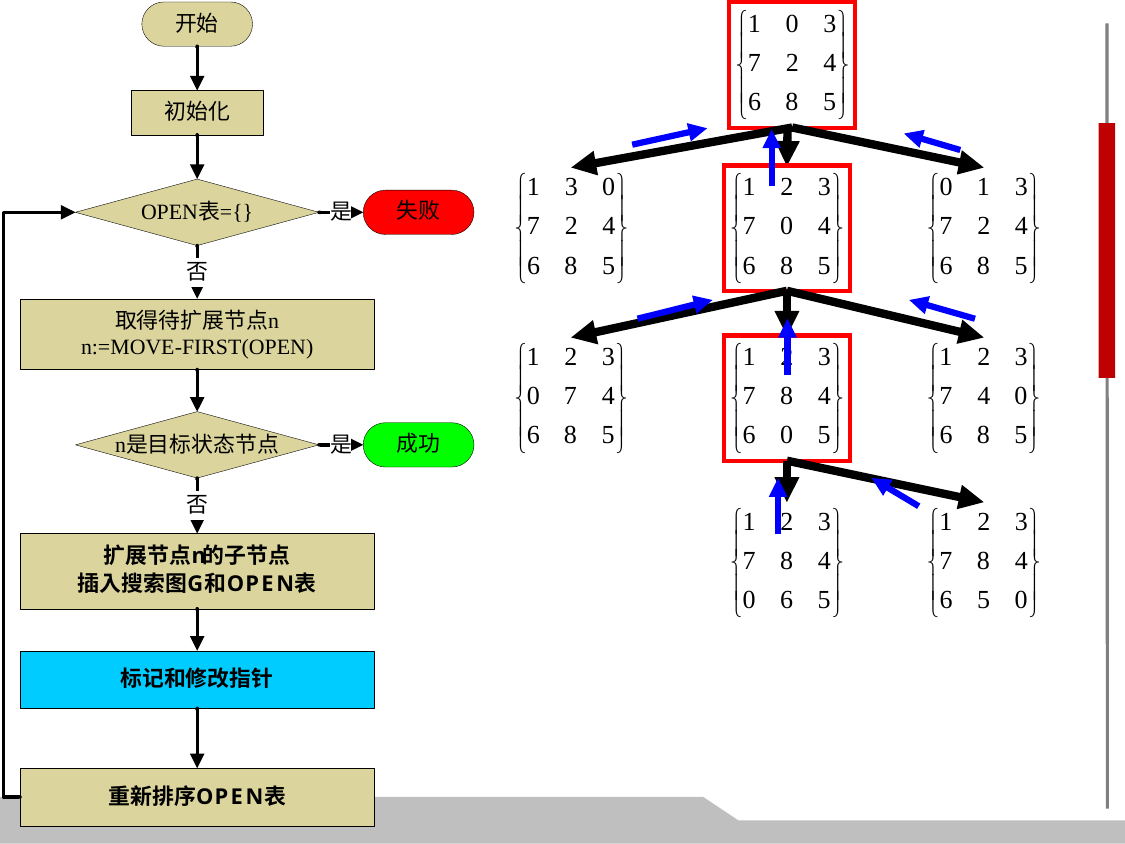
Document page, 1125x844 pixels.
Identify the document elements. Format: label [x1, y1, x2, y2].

text_box [510, 337, 633, 460]
text_box [510, 167, 633, 290]
text_box [922, 501, 1045, 624]
text_box [637, 299, 713, 319]
text_box [725, 167, 848, 289]
text_box [871, 477, 919, 507]
text_box [786, 460, 984, 503]
table_cell [780, 501, 848, 511]
text_box [922, 167, 1045, 290]
text_box [791, 127, 984, 168]
text_box [922, 337, 1045, 460]
table_header [779, 134, 786, 167]
text_box [571, 290, 785, 338]
text_box [631, 128, 708, 145]
text_box [786, 290, 984, 338]
text_box [909, 299, 976, 319]
text_box [903, 133, 961, 151]
text_box [730, 3, 854, 125]
text_box [725, 346, 848, 460]
text_box [571, 127, 789, 168]
text_box [725, 501, 848, 624]
text_box [0, 0, 477, 828]
